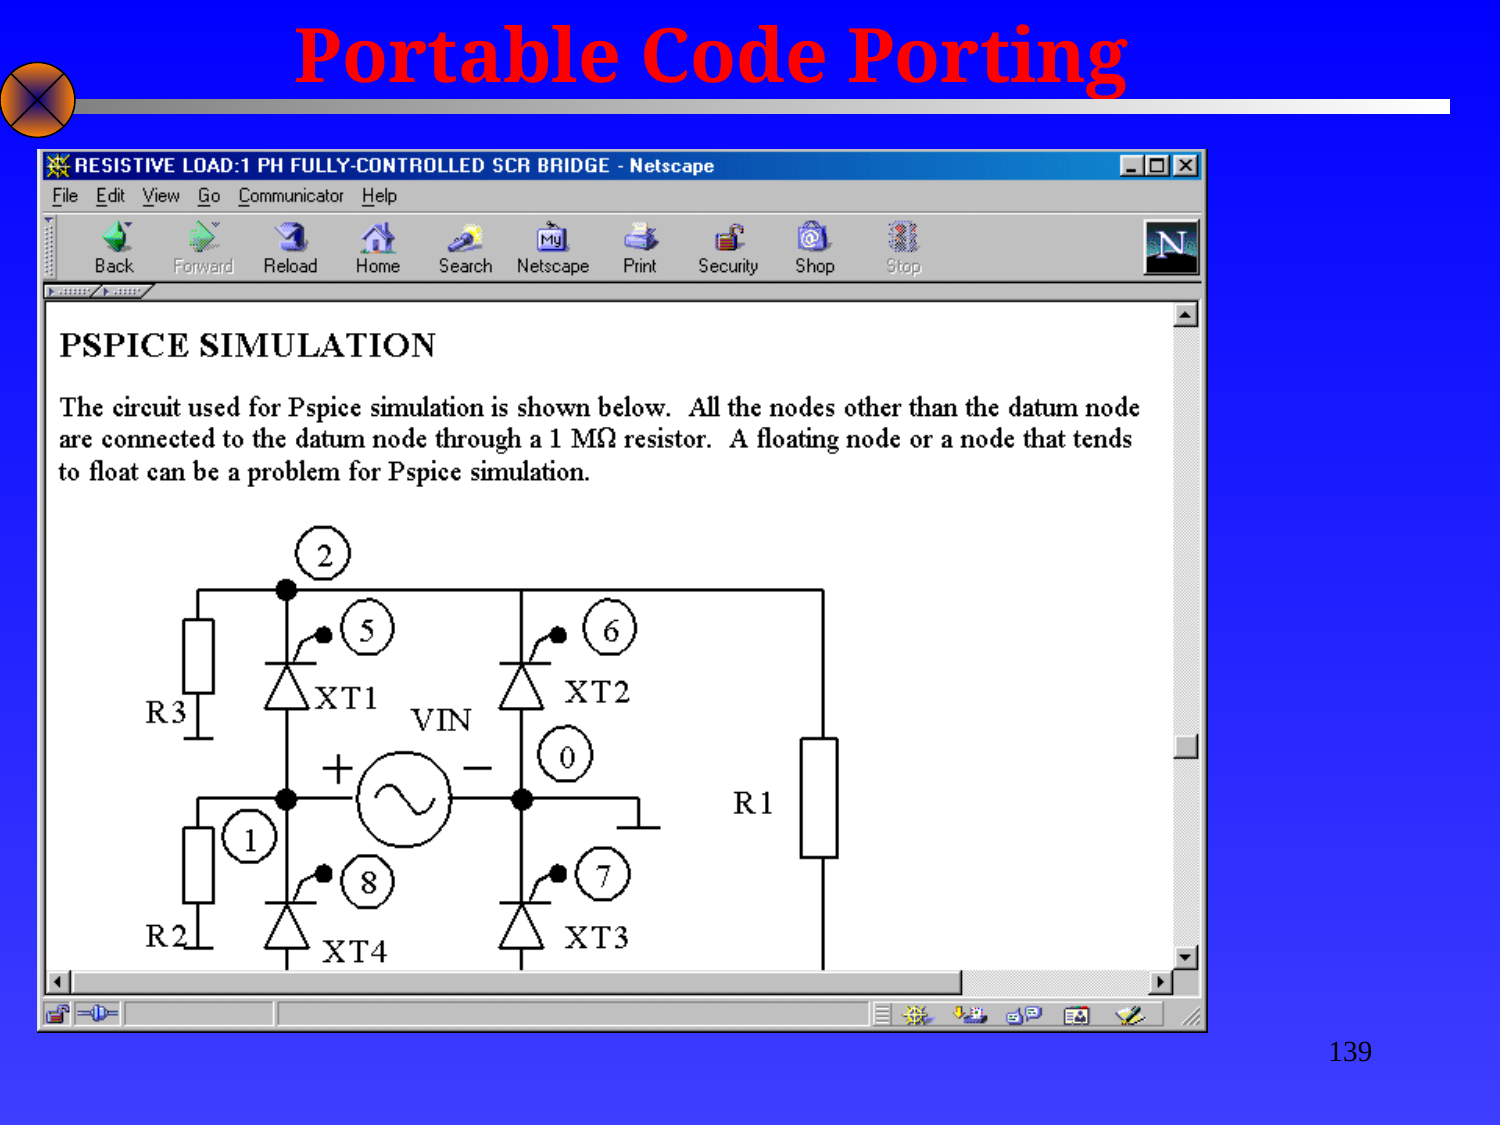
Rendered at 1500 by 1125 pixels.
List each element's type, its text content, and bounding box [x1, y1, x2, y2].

text_box [73, 99, 1450, 114]
picture [37, 149, 1208, 1033]
slide_number 139 [1074, 1025, 1388, 1100]
text_box Portable Code Porting [187, 0, 1238, 99]
text_box [0, 62, 75, 138]
